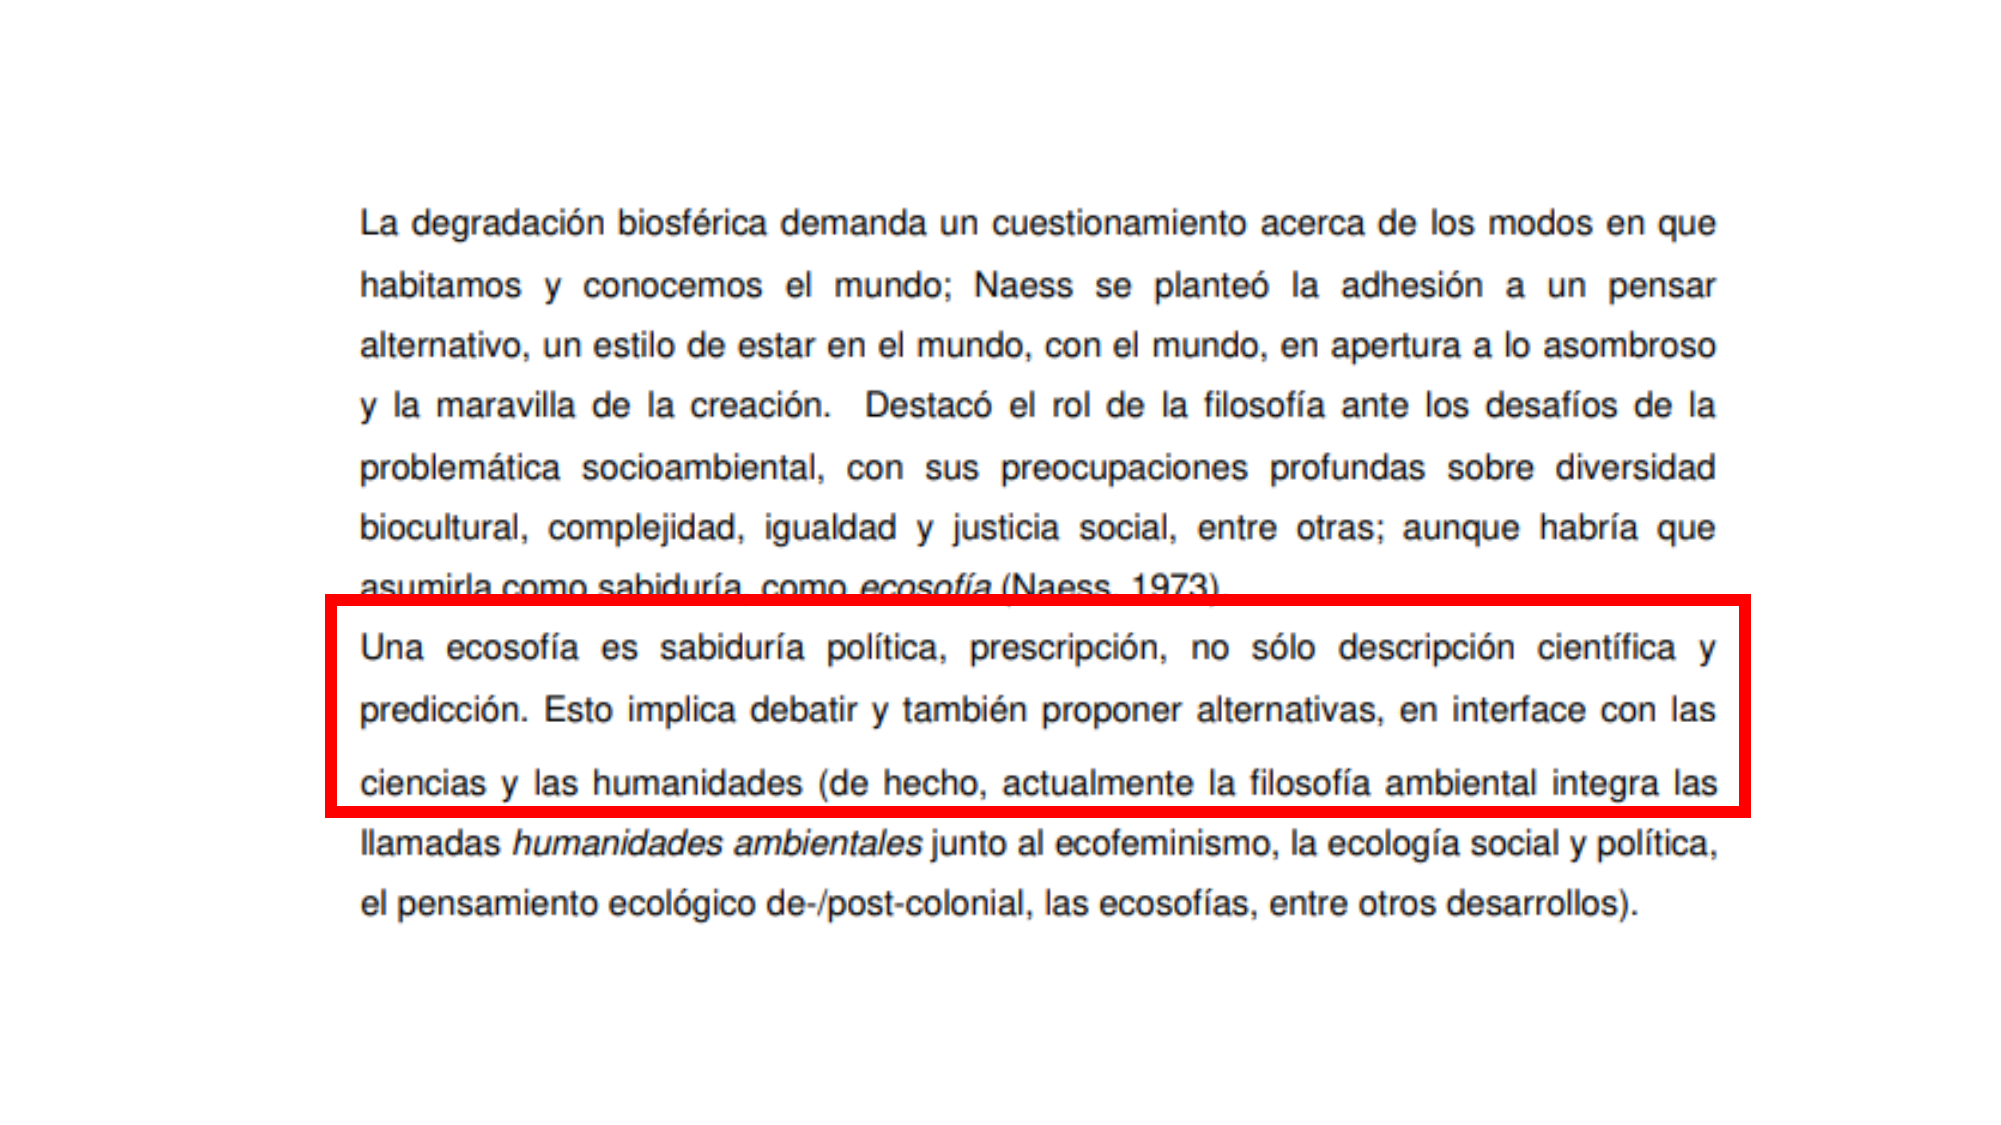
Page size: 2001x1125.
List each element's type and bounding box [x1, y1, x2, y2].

picture [322, 192, 1746, 954]
text_box [1737, 599, 1746, 745]
